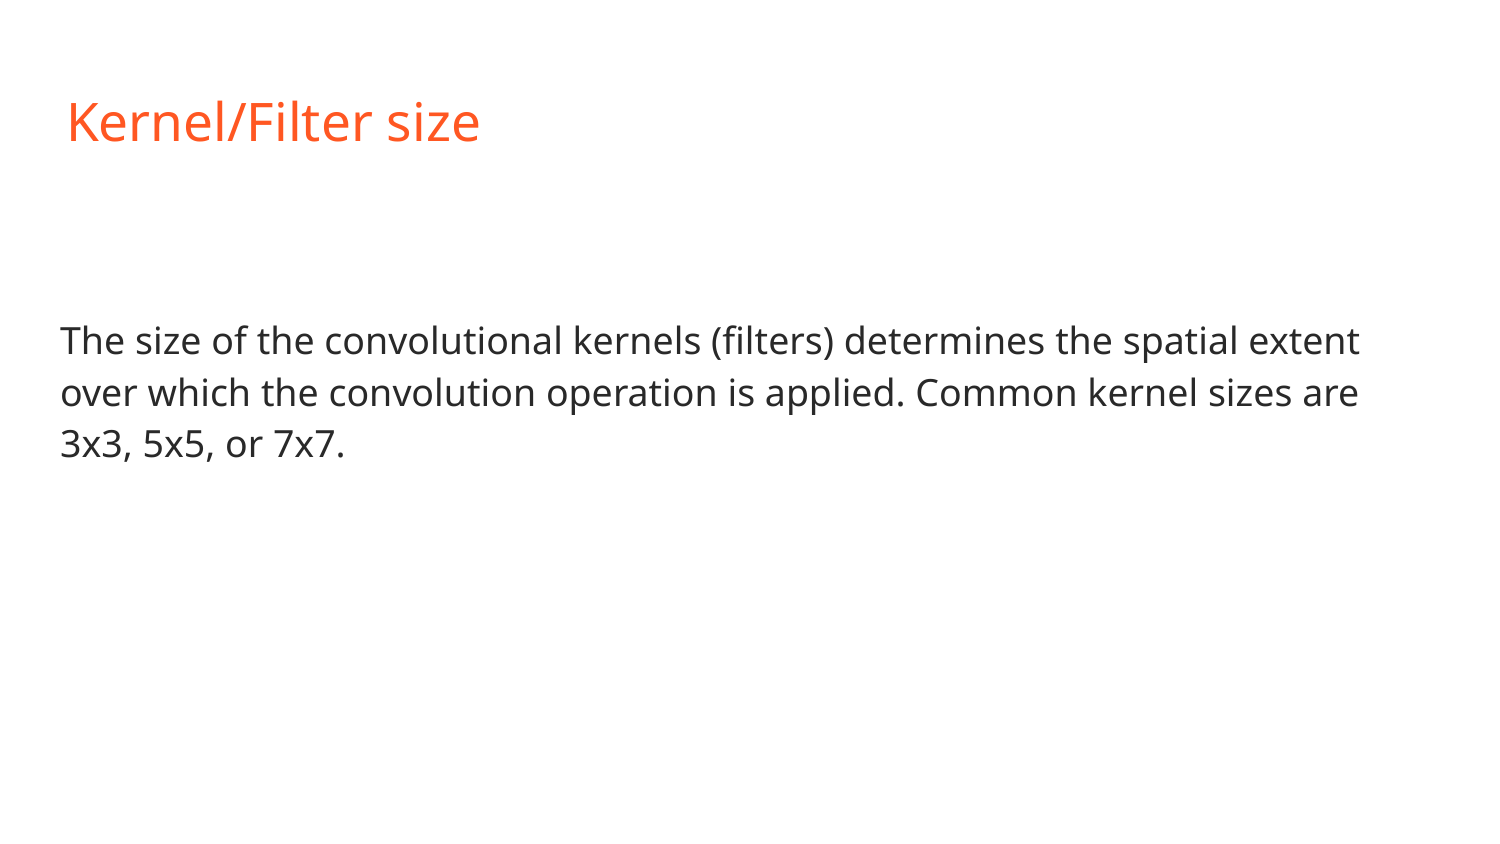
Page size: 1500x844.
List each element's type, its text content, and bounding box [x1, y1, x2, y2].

list The size of the convolutional kernels (filters) determines the spatial extent over which the convolution operation is applied. Common kernel sizes are 3x3, 5x5, or 7x7. [45, 294, 1443, 576]
title Kernel/Filter size [51, 72, 1449, 167]
